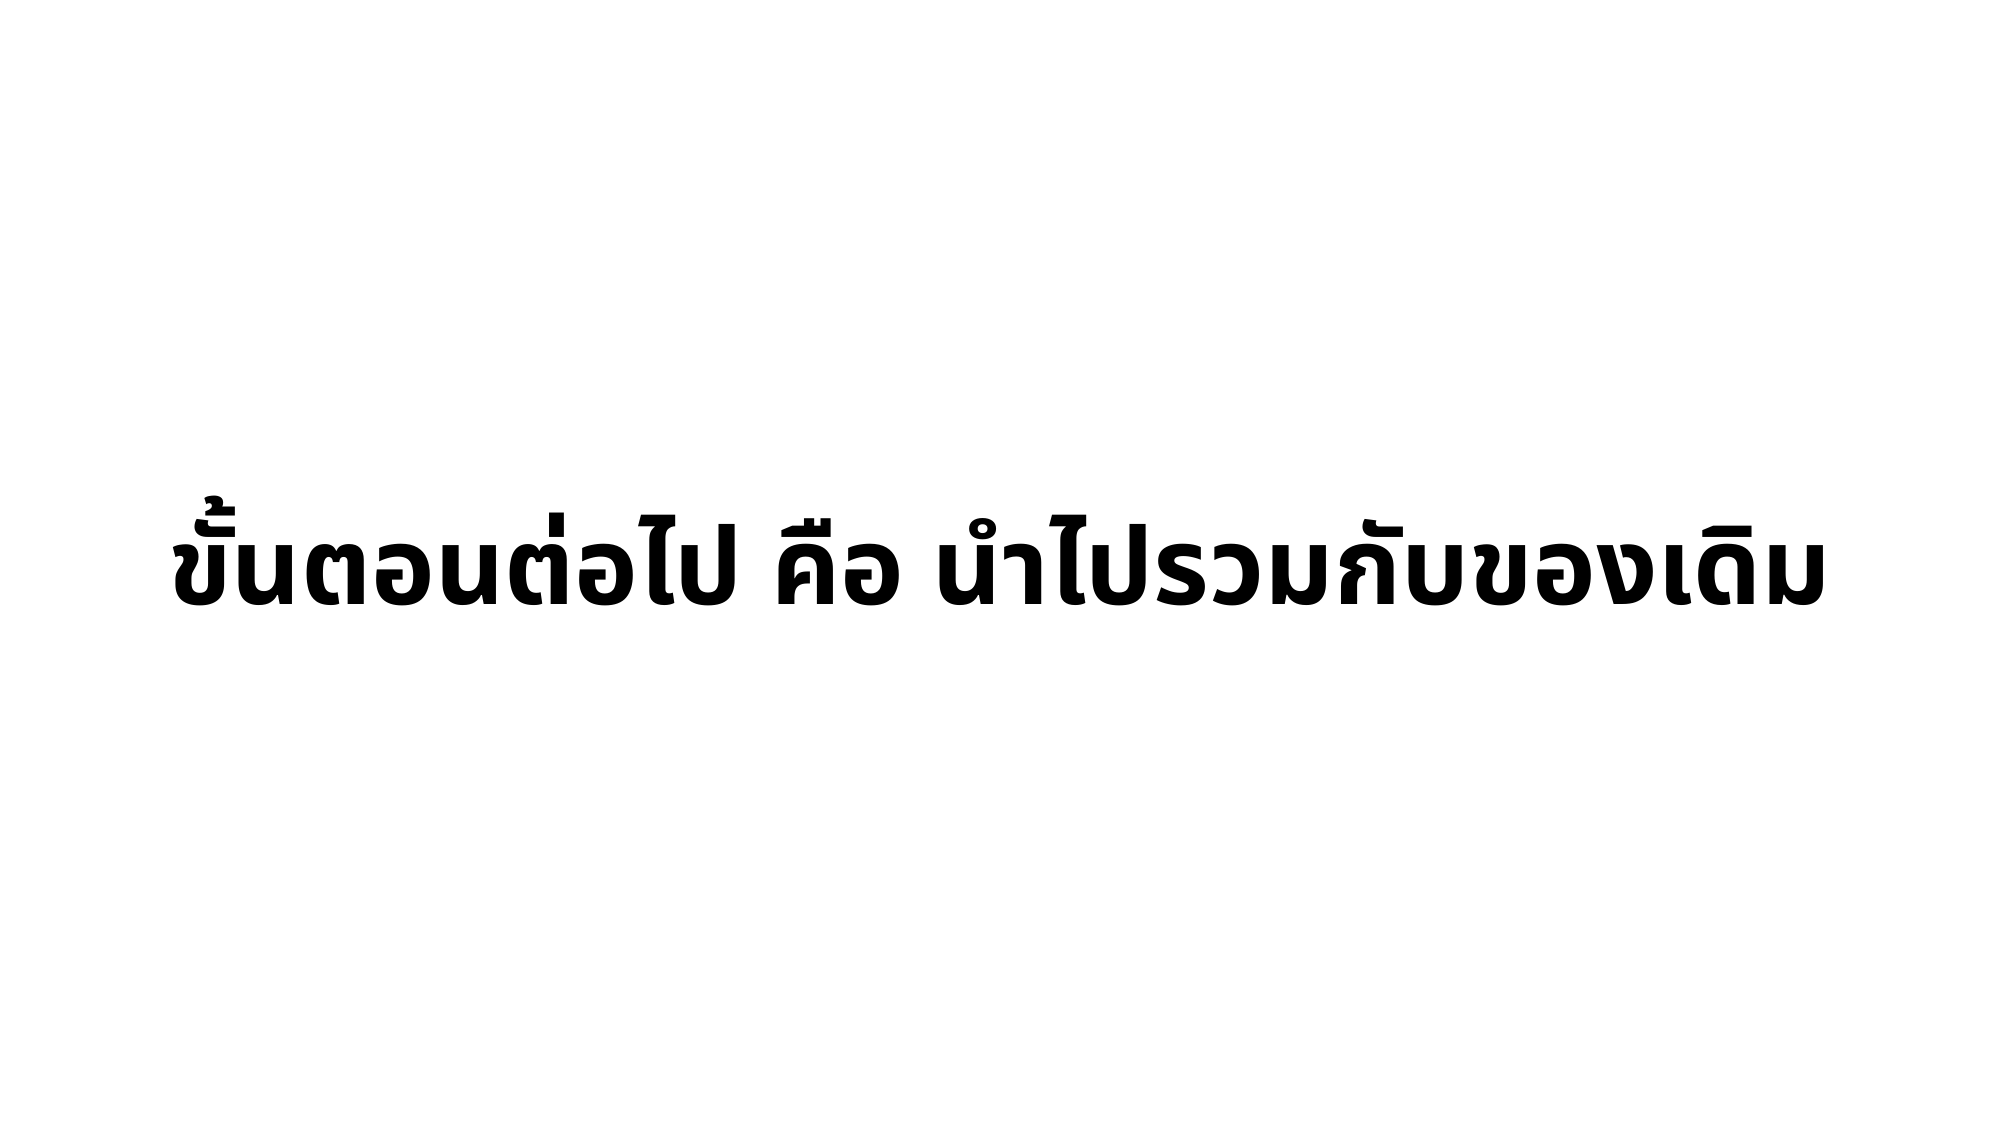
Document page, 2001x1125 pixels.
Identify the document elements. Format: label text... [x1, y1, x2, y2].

title ขั้นตอนต่อไป คือ นำไปรวมกับของเดิม [137, 390, 1863, 635]
